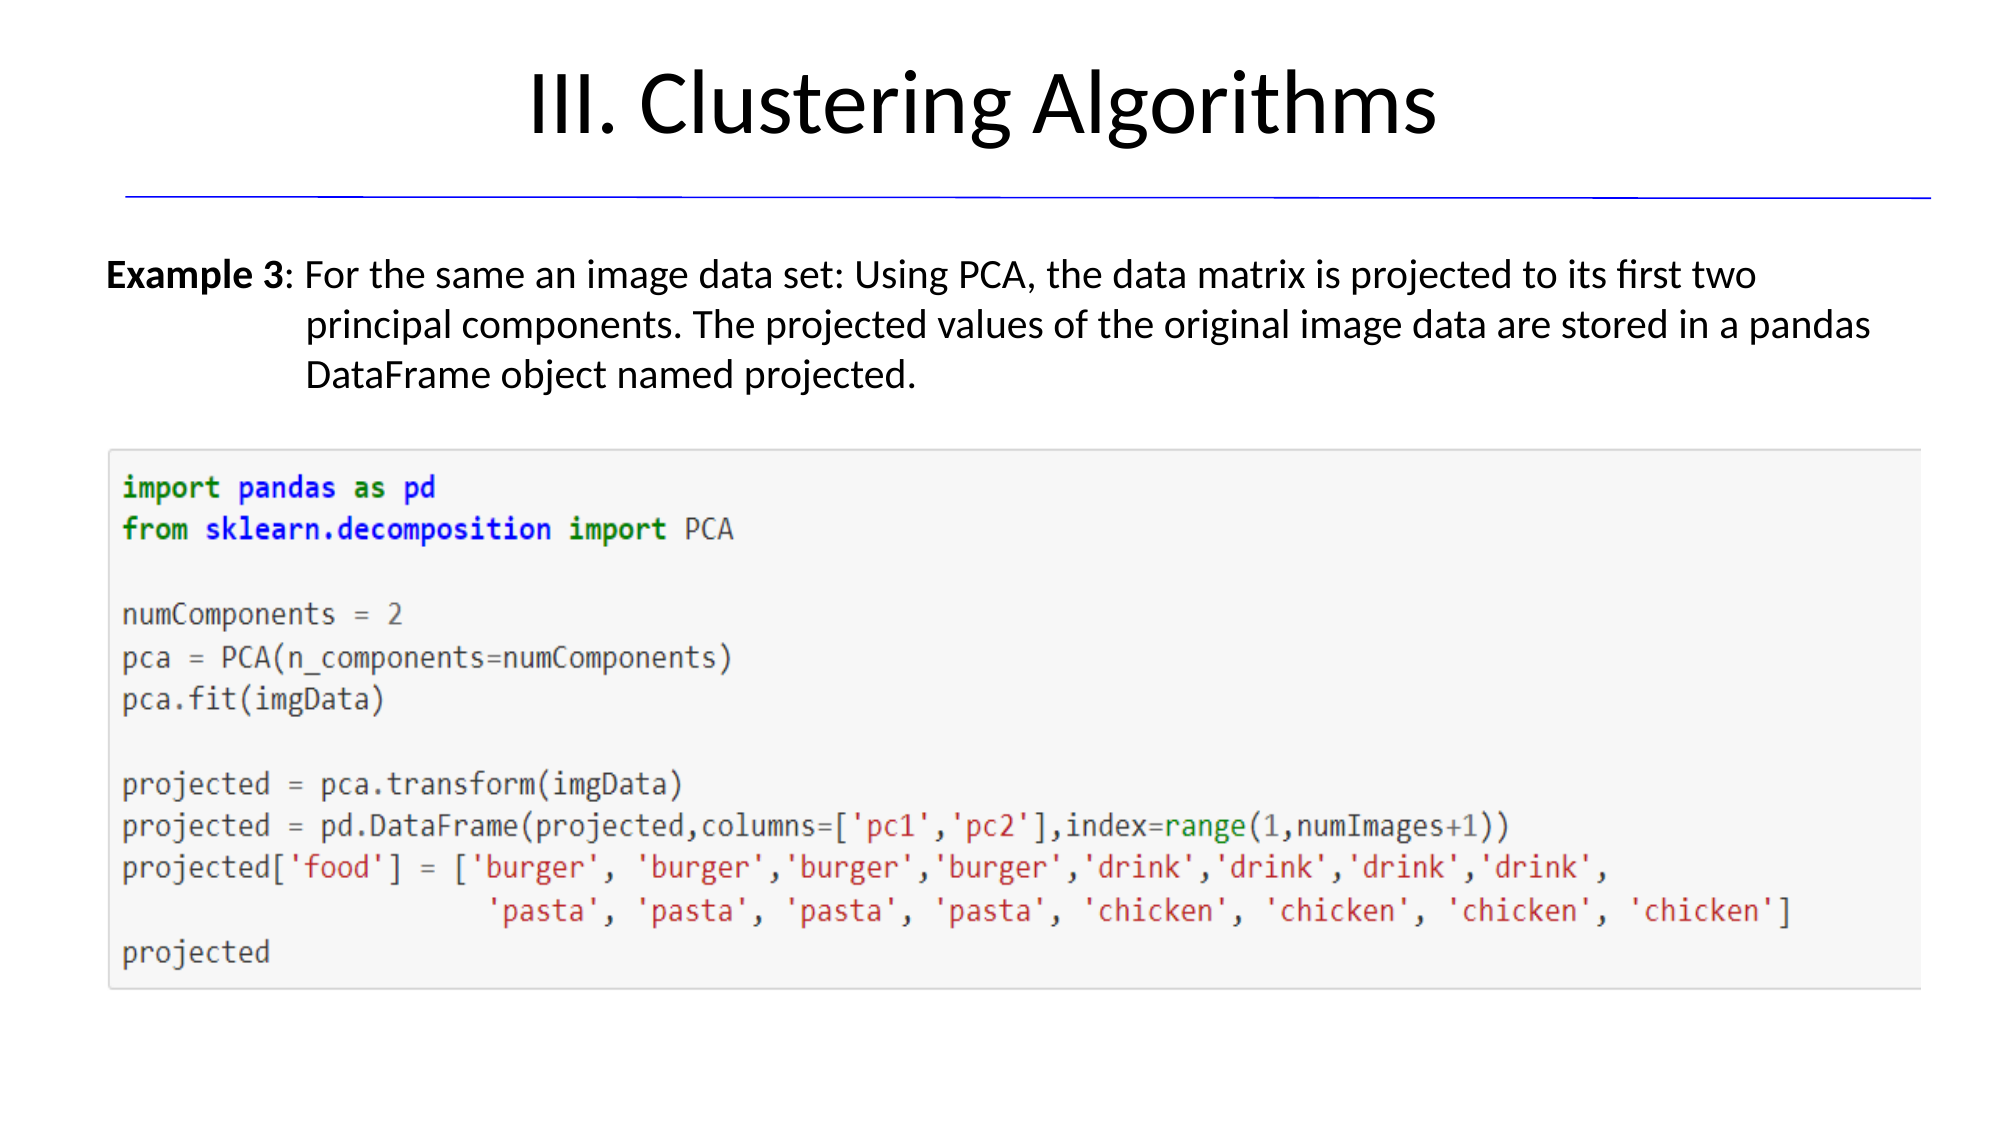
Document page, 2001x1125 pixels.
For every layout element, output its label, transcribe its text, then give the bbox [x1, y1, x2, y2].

text_box Example 3: For the same an image data set: Using PCA, the data matrix is projected to its first two principal components. The projected values of the original image data are stored in a pandas DataFrame object named projected. [91, 239, 1899, 995]
text_box III. Clustering Algorithms [131, 24, 1857, 162]
picture [98, 432, 1922, 1011]
